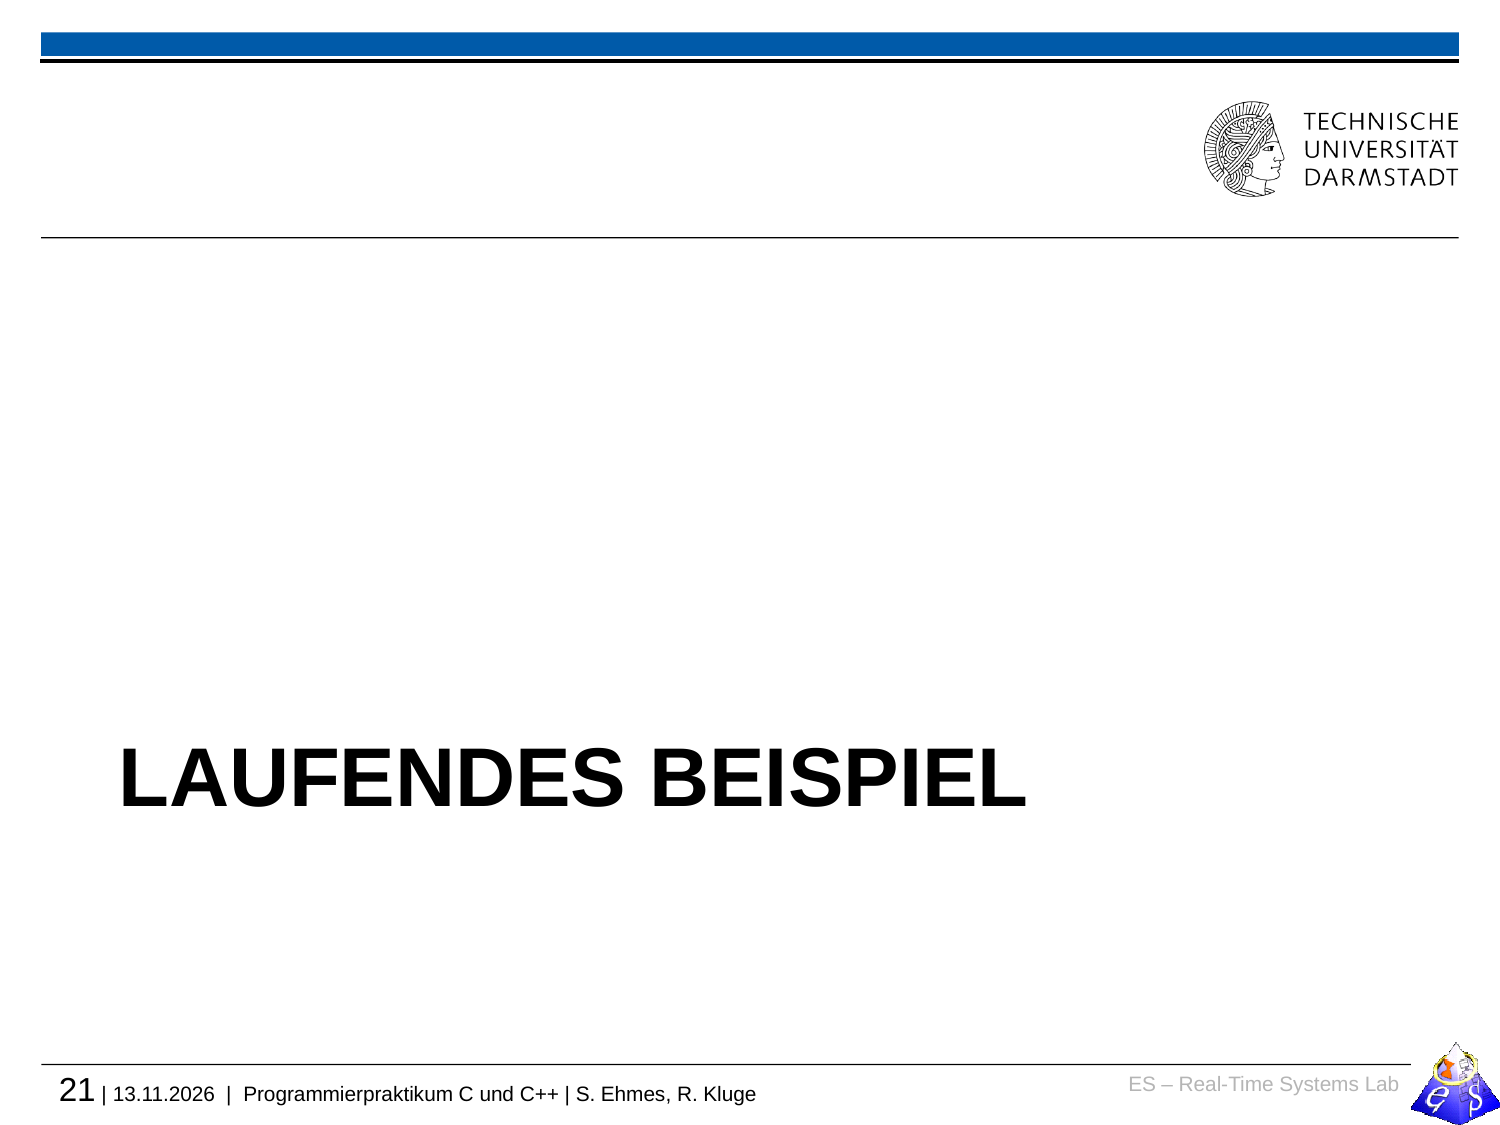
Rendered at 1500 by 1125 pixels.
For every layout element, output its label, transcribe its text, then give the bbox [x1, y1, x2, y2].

title Laufendes Beispiel [118, 722, 1394, 947]
picture [1411, 1041, 1500, 1125]
picture [1175, 84, 1483, 214]
